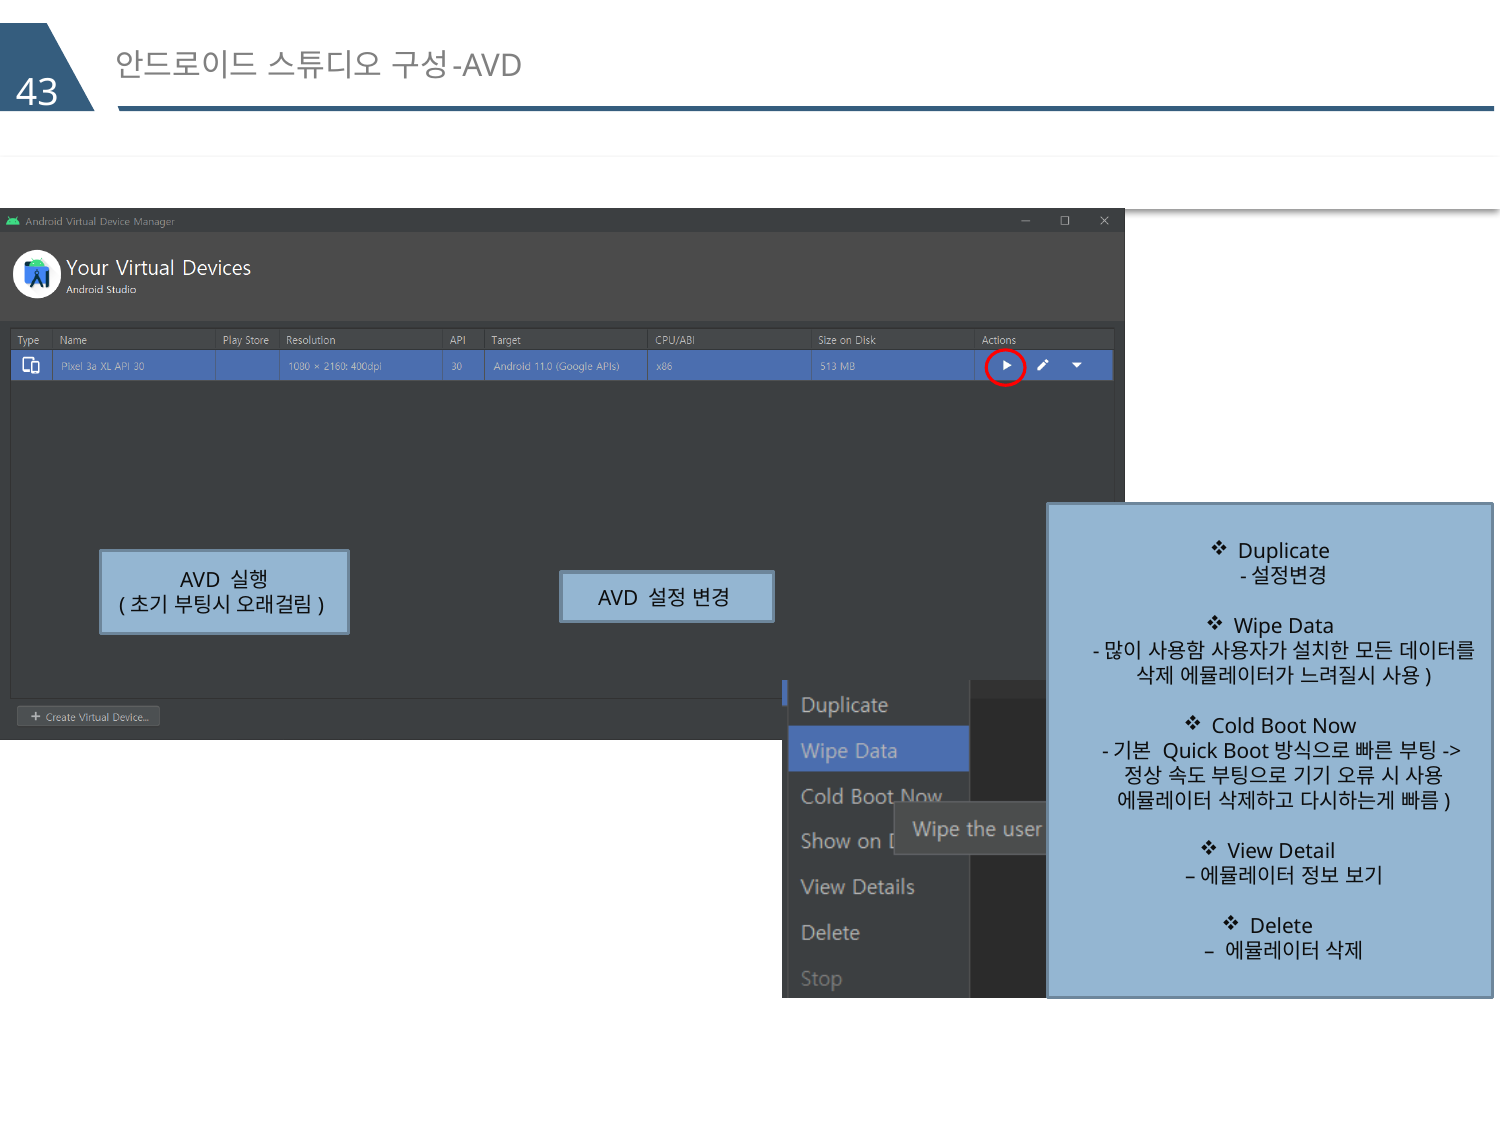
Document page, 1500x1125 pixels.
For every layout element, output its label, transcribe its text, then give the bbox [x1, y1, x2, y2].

slide_number 43 [1, 60, 89, 101]
text_box Duplicate -설정변경 Wipe Data -많이 사용함 사용자가 설치한 모든 데이터를 삭제 에뮬레이터가 느려질시 사용) Cold Boot Now -기본 Quick Boot방식으로 빠른 부팅->정상 속도 부팅으로 기기 오류 시 사용 에뮬레이터 삭제하고 다시하는게 빠름) View Detail –에뮬레이터 정보 보기 Delete – 에뮬레이터 삭제 [1130, 502, 1494, 999]
title 안드로이드 스튜디오 구성-AVD [100, 37, 1438, 90]
text_box [0, 0, 1500, 75]
picture [0, 207, 1229, 998]
